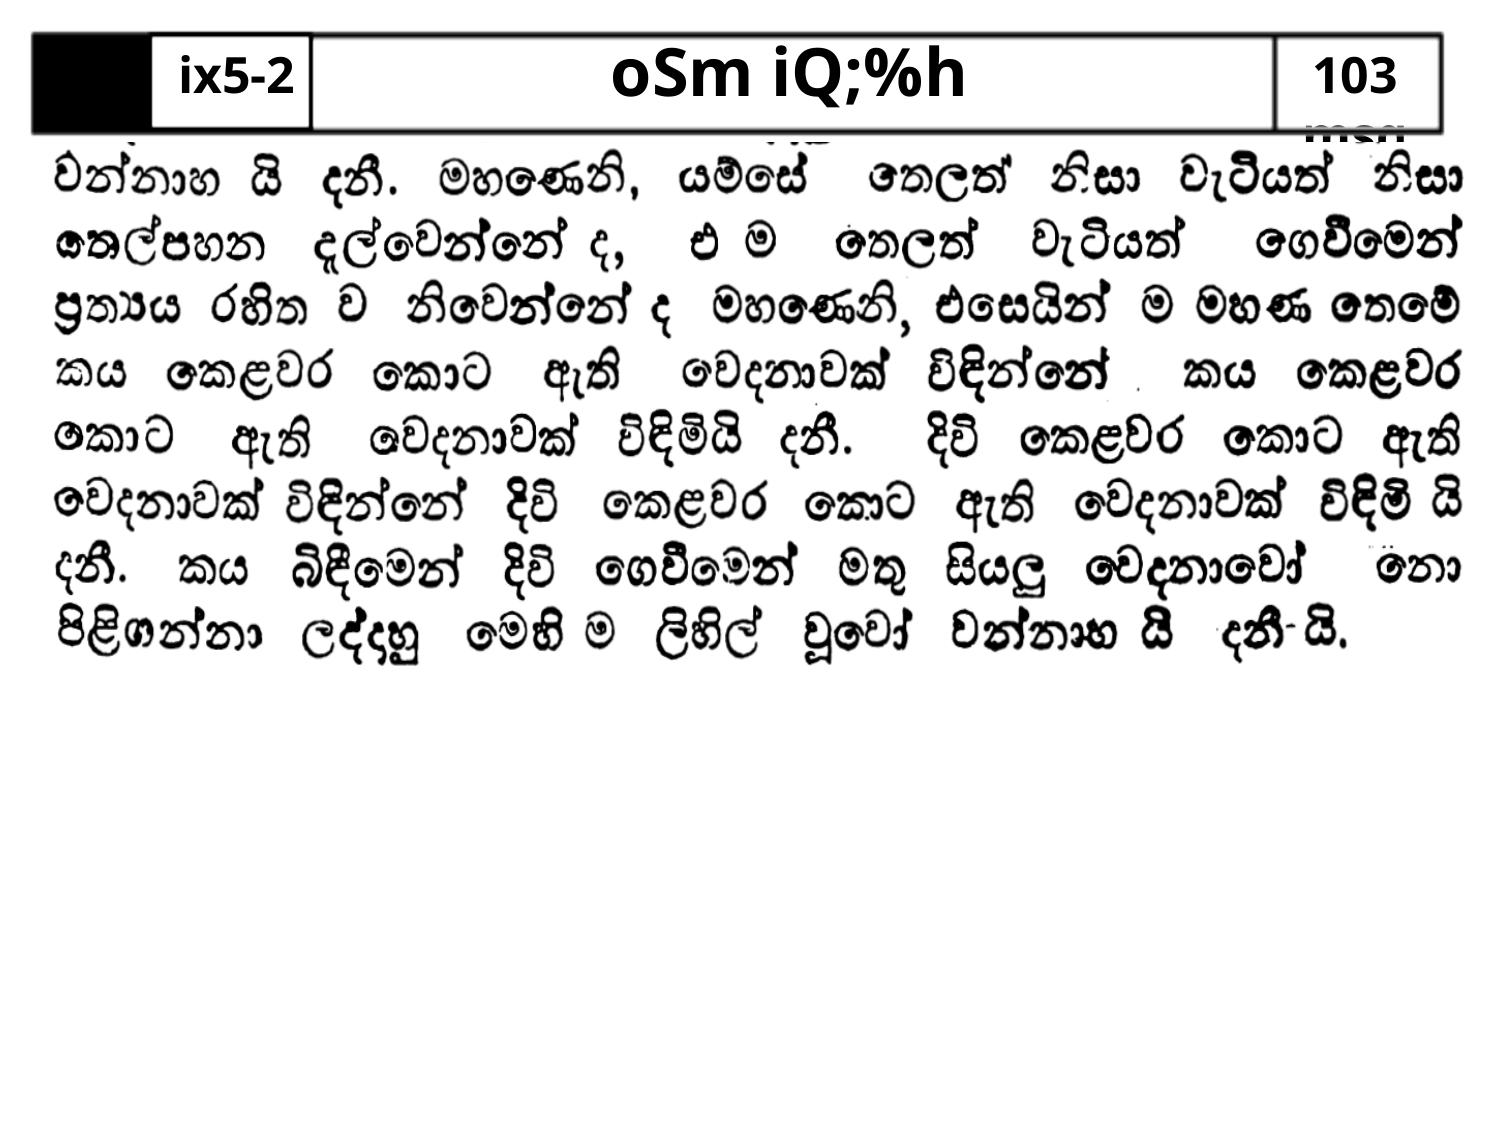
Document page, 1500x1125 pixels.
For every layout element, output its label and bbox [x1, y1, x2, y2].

picture [24, 22, 1479, 692]
